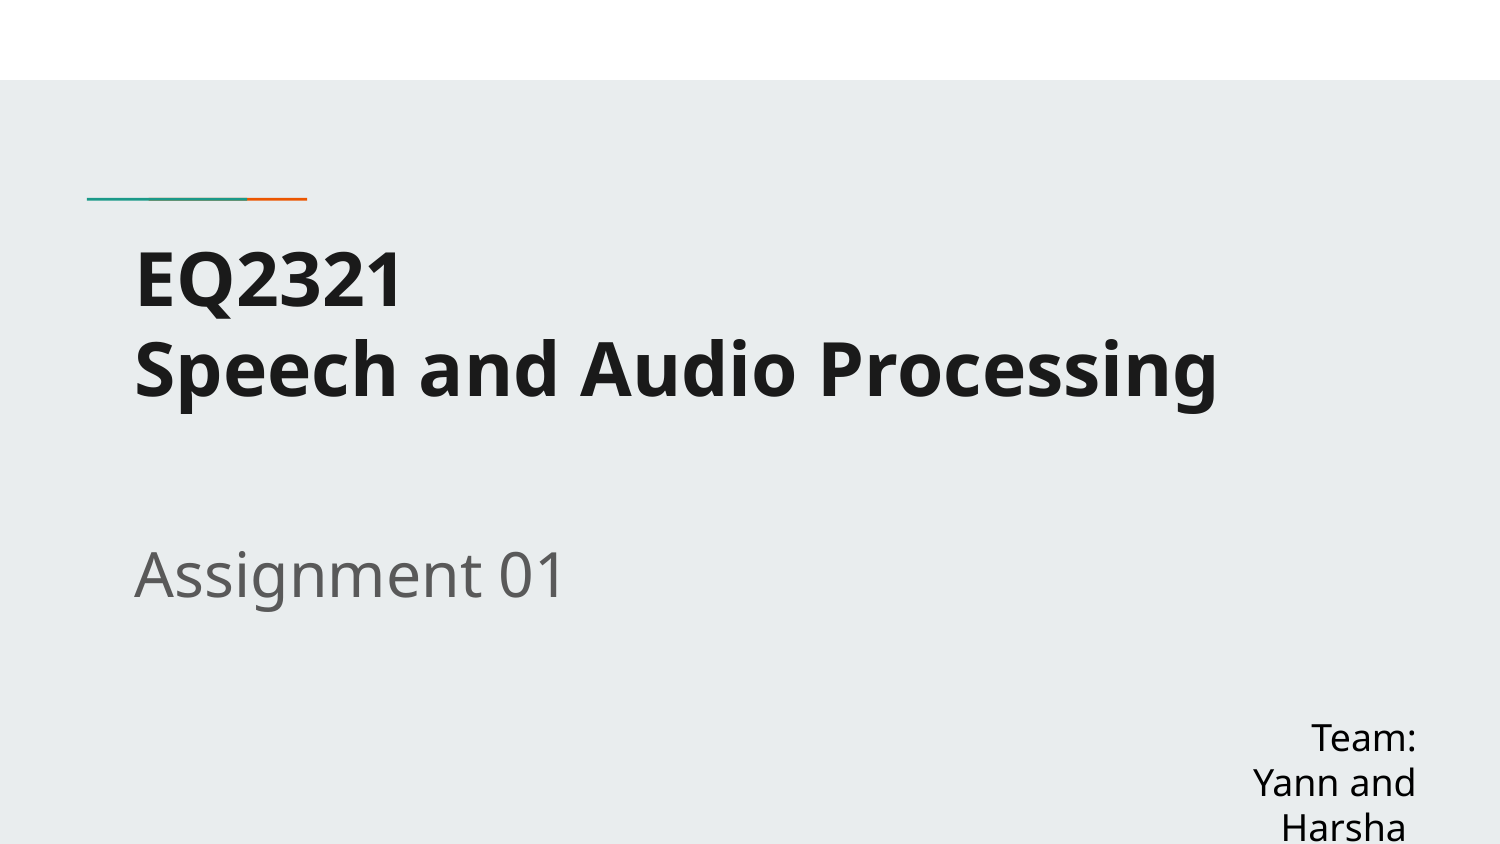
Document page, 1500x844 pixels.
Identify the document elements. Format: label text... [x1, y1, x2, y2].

title EQ2321 Speech and Audio Processing [119, 216, 1381, 490]
text_box Team: Yann and Harsha [1119, 699, 1432, 801]
subtitle Assignment 01 [119, 520, 1381, 610]
